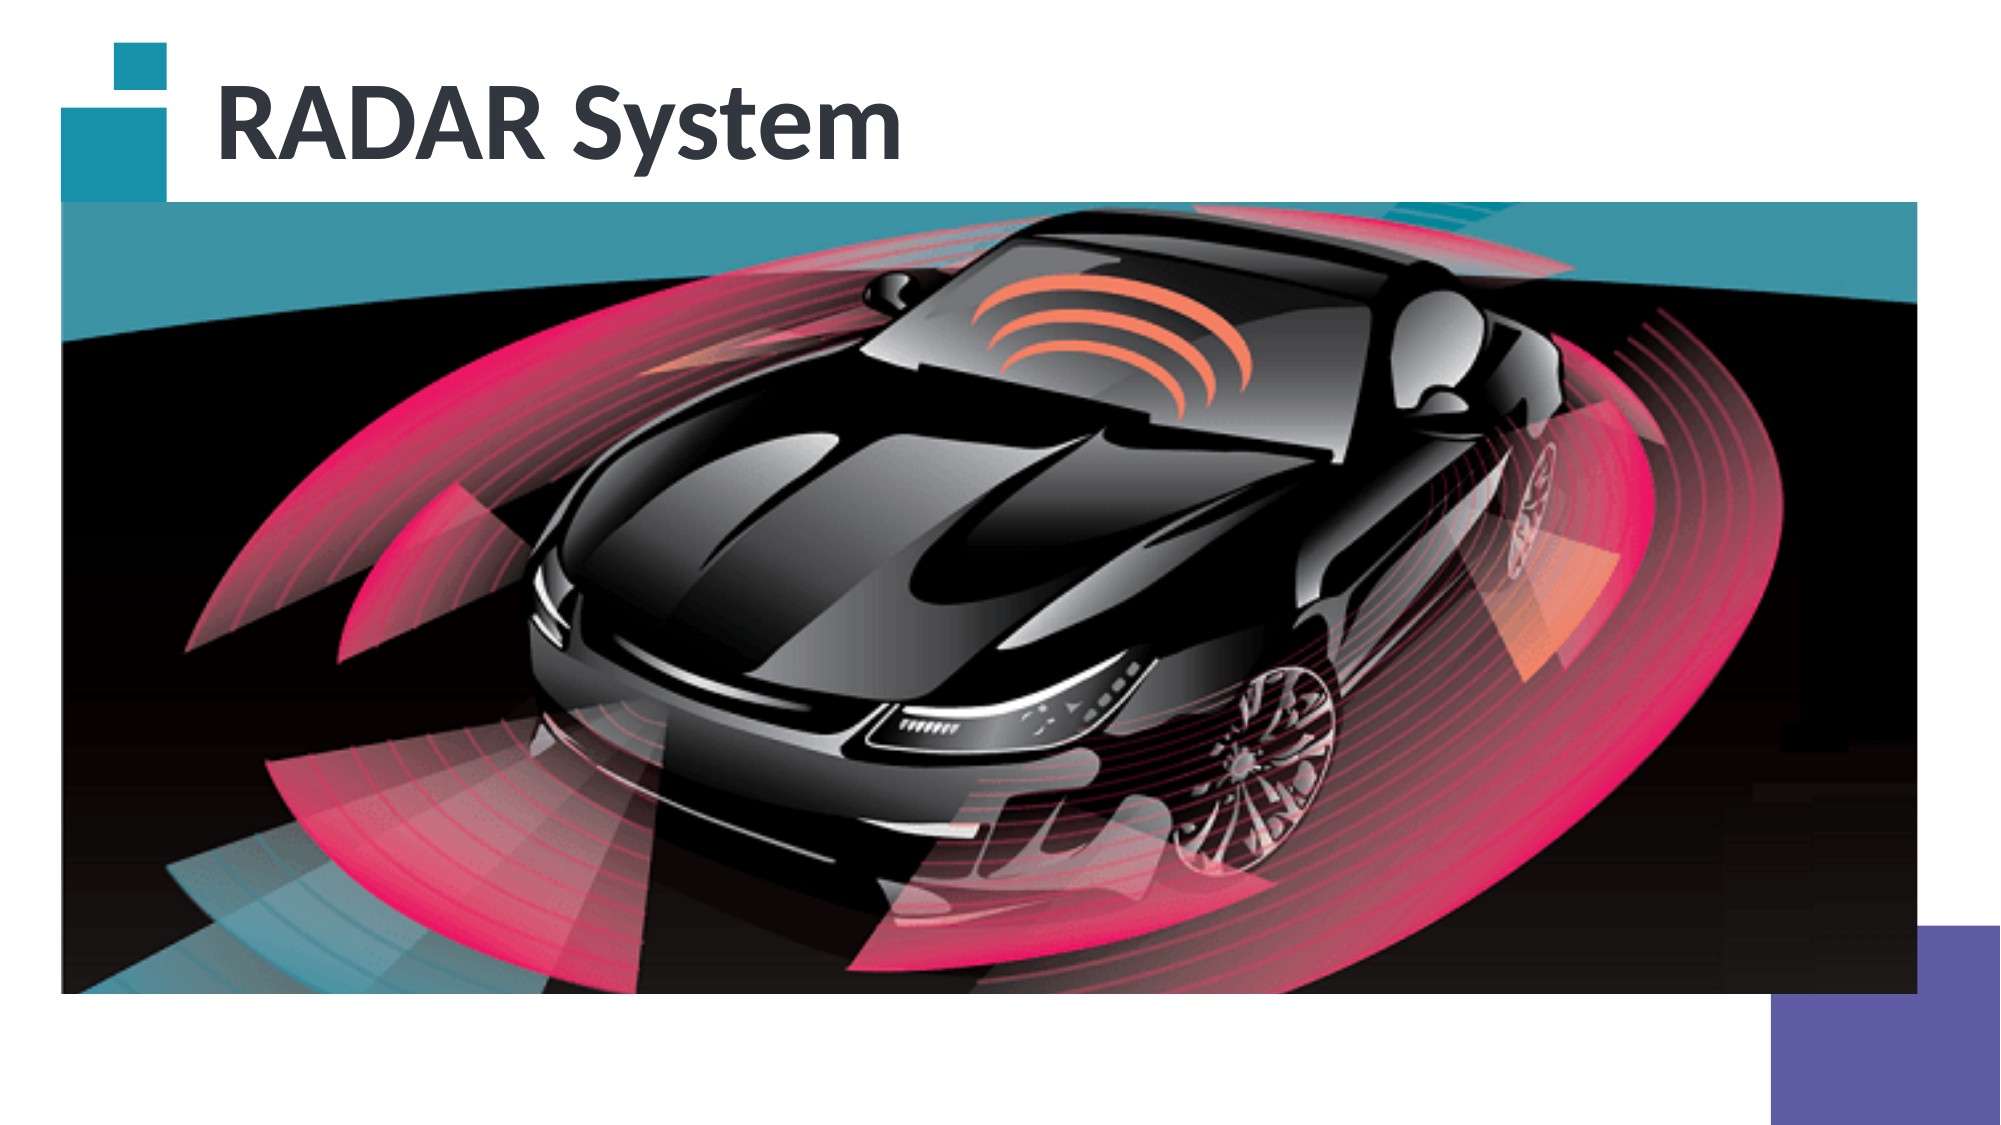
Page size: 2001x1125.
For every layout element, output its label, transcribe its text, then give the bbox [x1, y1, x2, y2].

text_box RADAR System [200, 54, 1918, 180]
picture [61, 201, 1918, 994]
